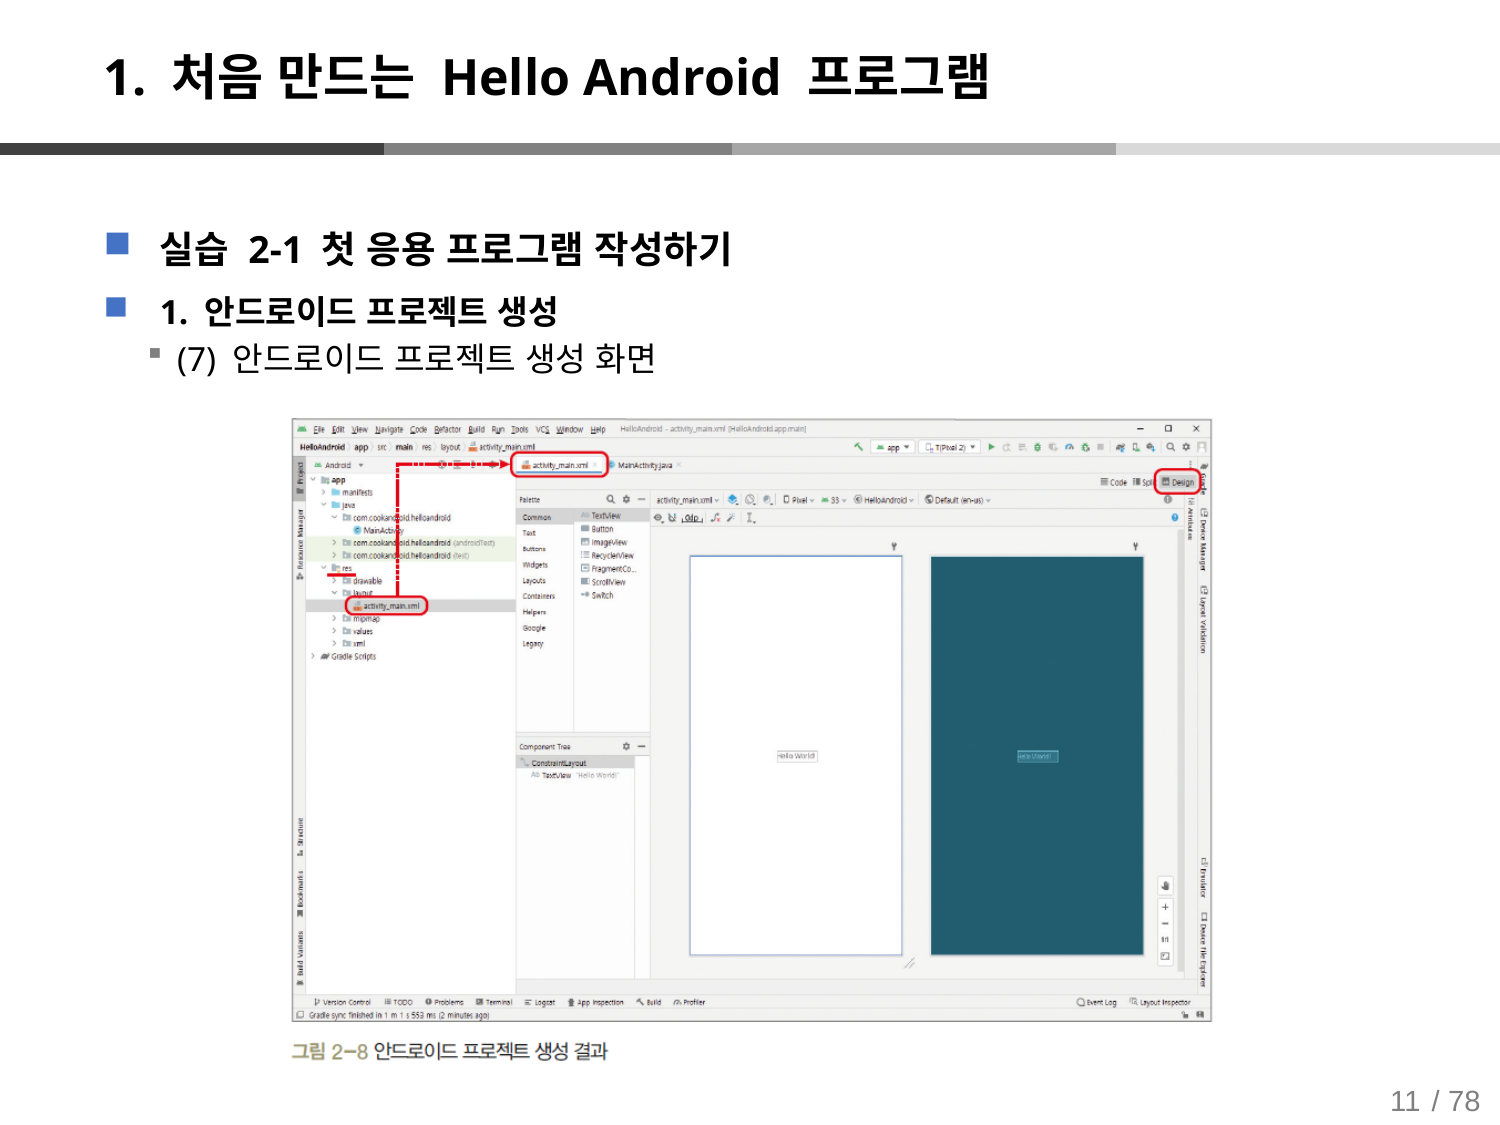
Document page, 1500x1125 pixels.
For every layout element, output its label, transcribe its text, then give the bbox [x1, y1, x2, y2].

picture [284, 415, 1216, 1065]
list 실습 2-1 첫 응용 프로그램 작성하기 1. 안드로이드 프로젝트 생성 (7) 안드로이드 프로젝트 생성 화면 [88, 196, 1436, 1083]
title 1. 처음 만드는 Hello Android 프로그램 [88, 30, 1211, 121]
